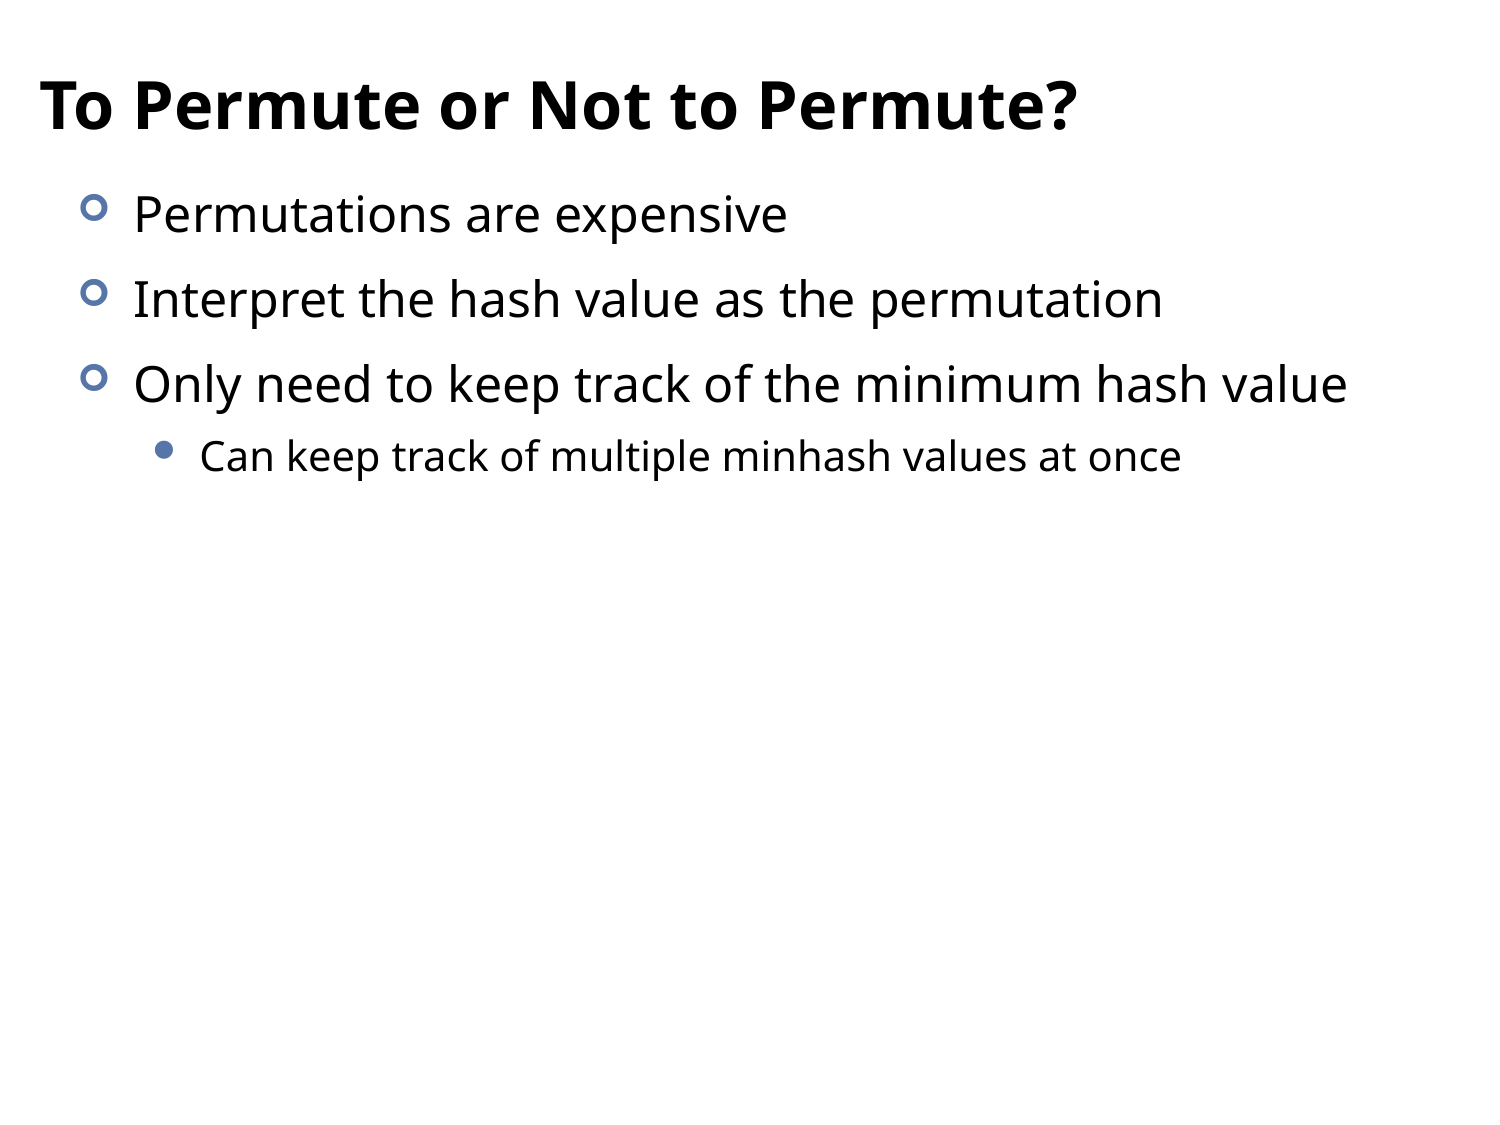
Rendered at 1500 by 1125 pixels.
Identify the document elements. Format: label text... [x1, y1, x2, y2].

title To Permute or Not to Permute? [24, 18, 1451, 188]
list Permutations are expensive Interpret the hash value as the permutation Only need to keep track of the minimum hash value Can keep track of multiple minhash values at once [62, 174, 1451, 1013]
